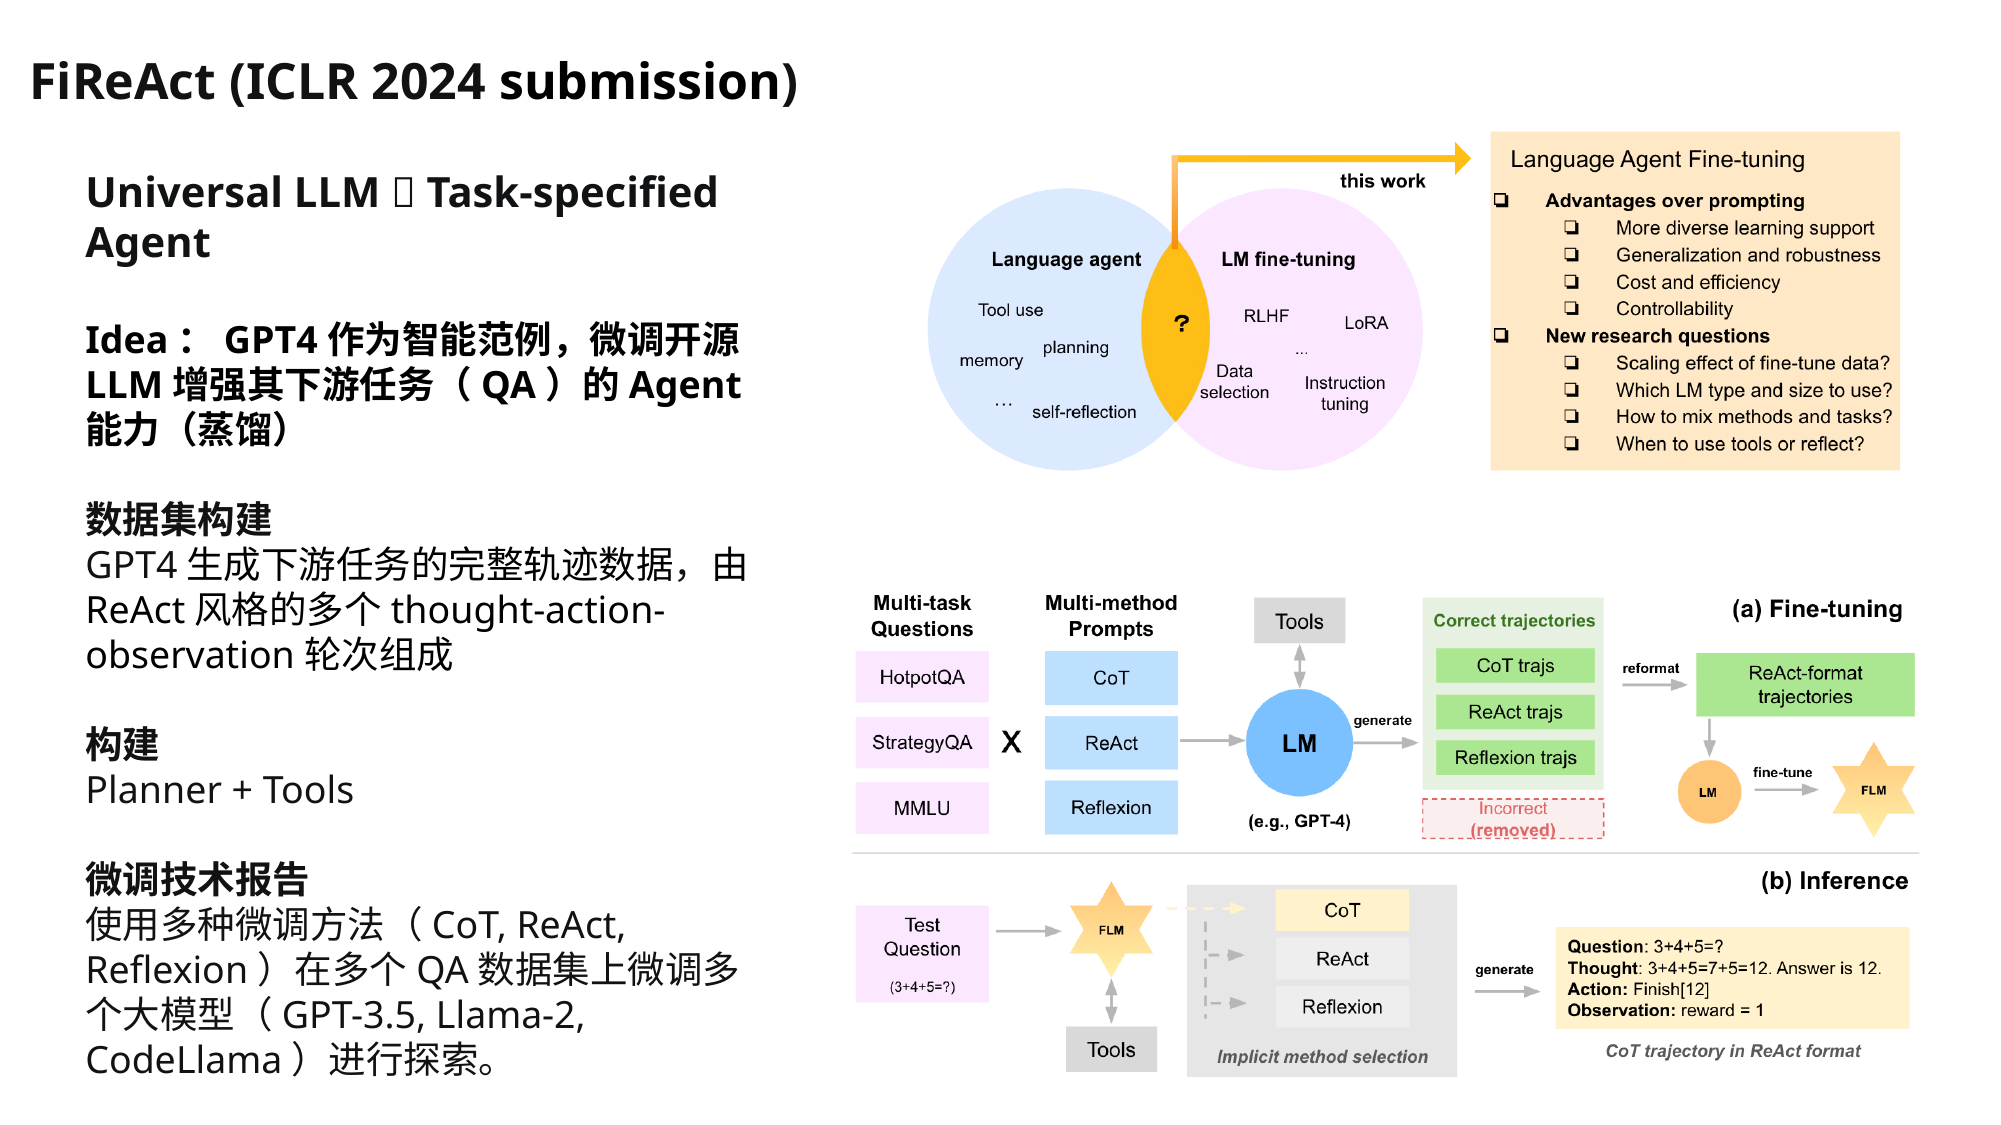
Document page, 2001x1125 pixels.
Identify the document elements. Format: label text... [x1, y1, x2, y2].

text_box FiReAct (ICLR 2024 submission) [14, 42, 1961, 118]
picture [818, 540, 1961, 1092]
text_box Universal LLM  Task-specified Agent Idea：GPT4作为智能范例，微调开源LLM增强其下游任务（QA）的Agent能力（蒸馏） 数据集构建 GPT4生成下游任务的完整轨迹数据，由ReAct风格的多个thought-action-observation轮次组成 构建 Planner + Tools 微调技术报告 使用多种微调方法（CoT, ReAct, Reflexion）在多个QA数据集上微调多个大模型（GPT-3.5, Llama-2, CodeLlama）进行探索。 [70, 158, 768, 1089]
picture [905, 105, 1930, 495]
